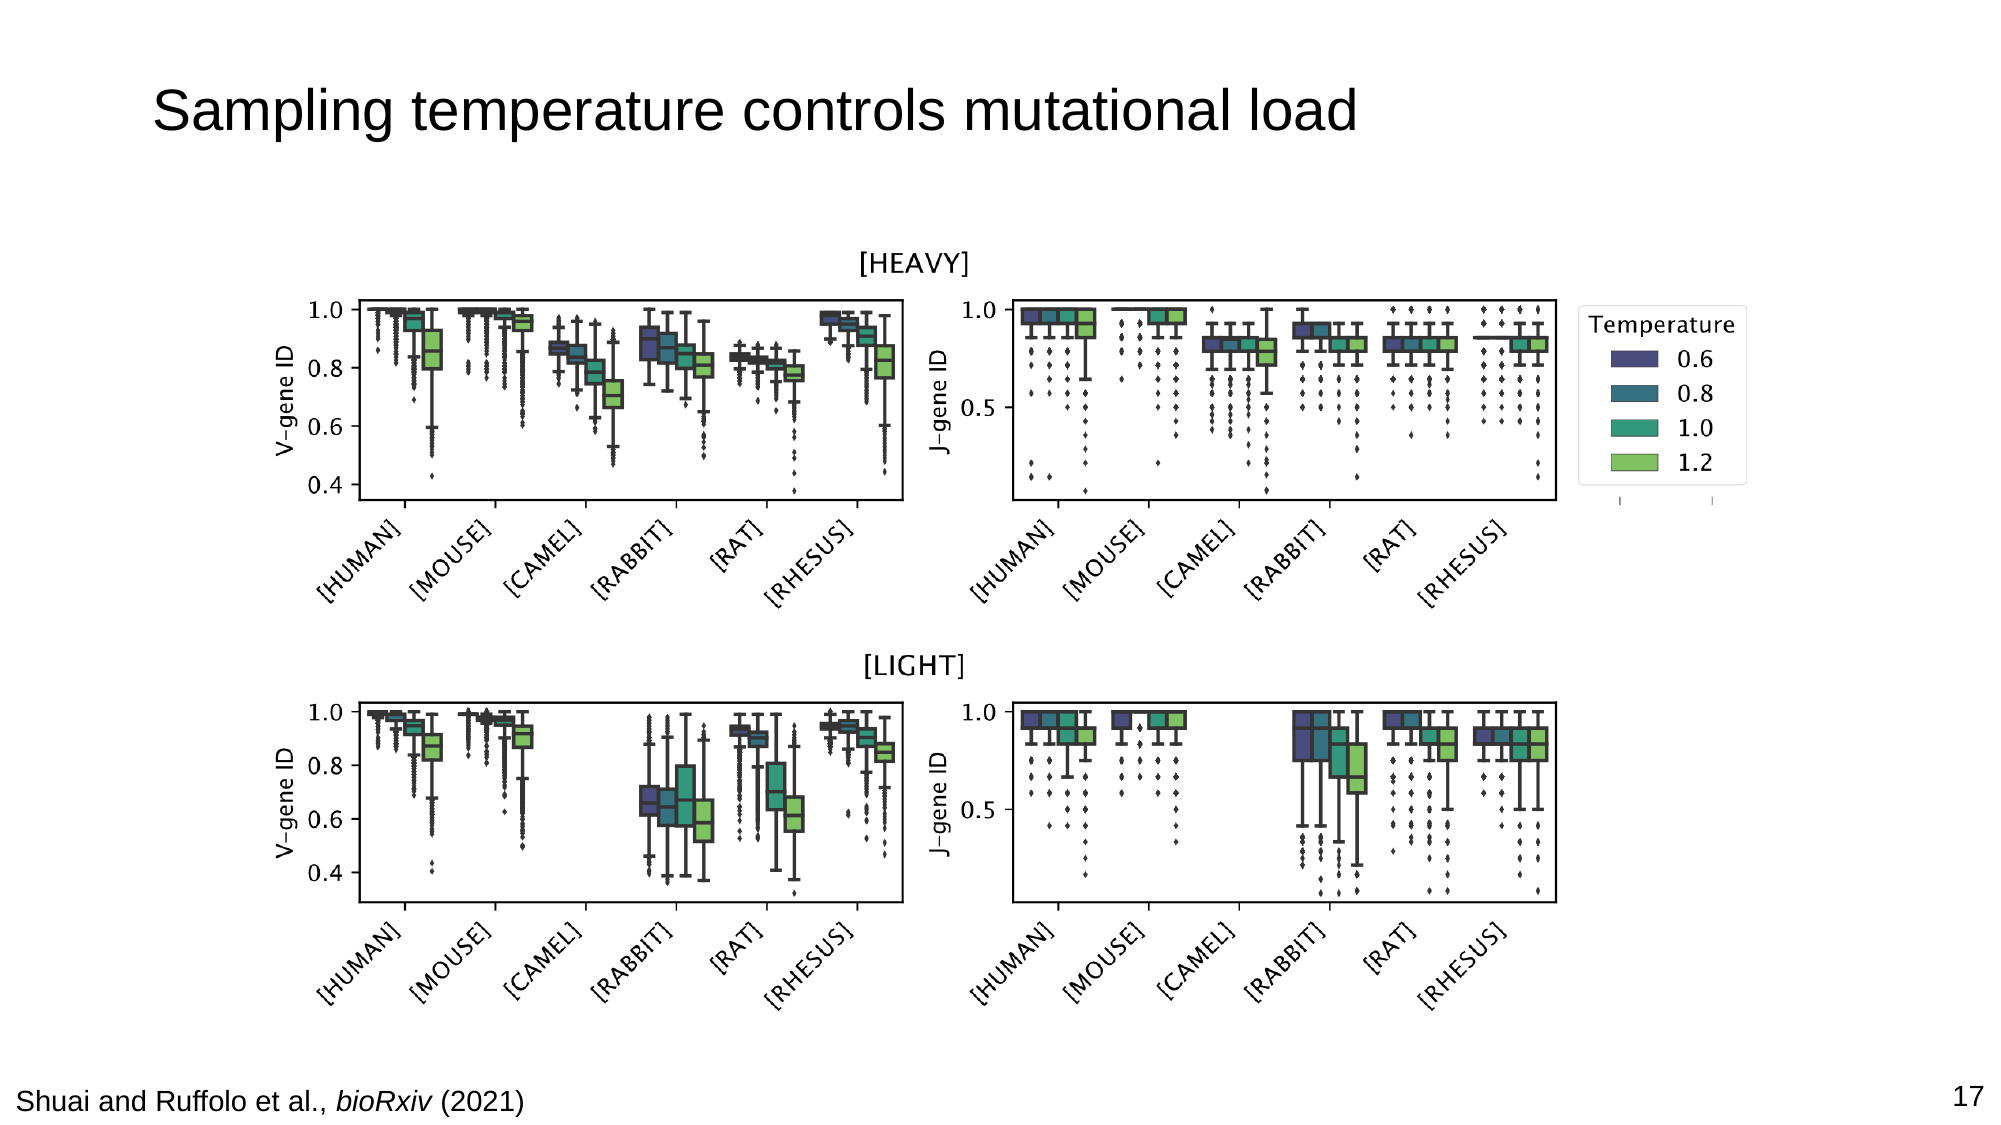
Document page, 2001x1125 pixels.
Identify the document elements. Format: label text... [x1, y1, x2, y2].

slide_number 17 [1550, 1065, 2000, 1125]
text_box Shuai and Ruffolo et al., bioRxiv (2021) [0, 1074, 540, 1125]
title Sampling temperature controls mutational load [137, 3, 1863, 221]
picture [249, 644, 1750, 1039]
picture [249, 220, 1750, 618]
